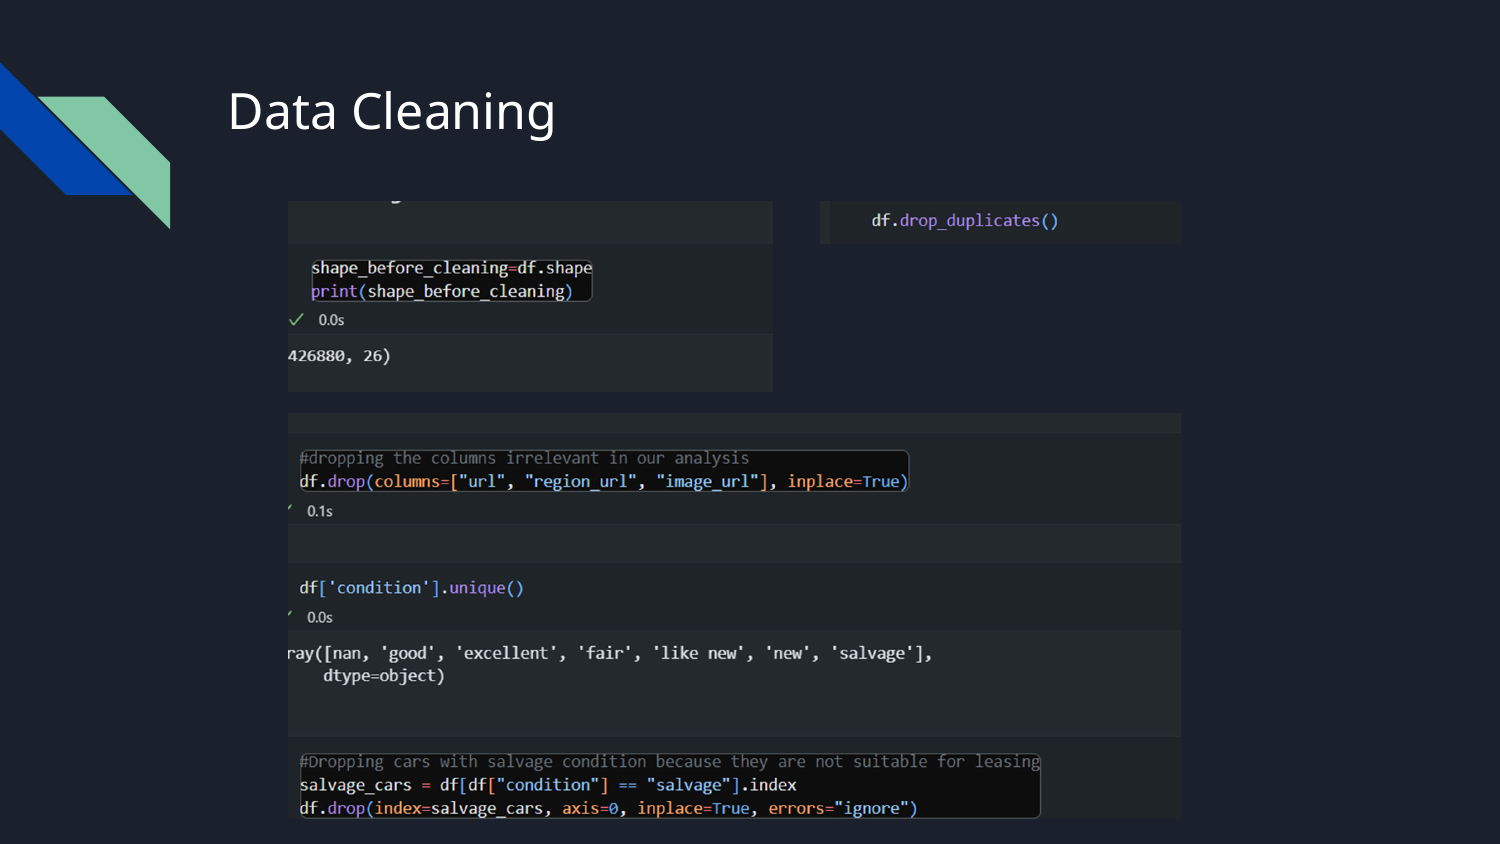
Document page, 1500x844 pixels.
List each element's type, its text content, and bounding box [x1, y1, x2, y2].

title Data Cleaning [212, 64, 1368, 215]
picture [287, 200, 1182, 819]
